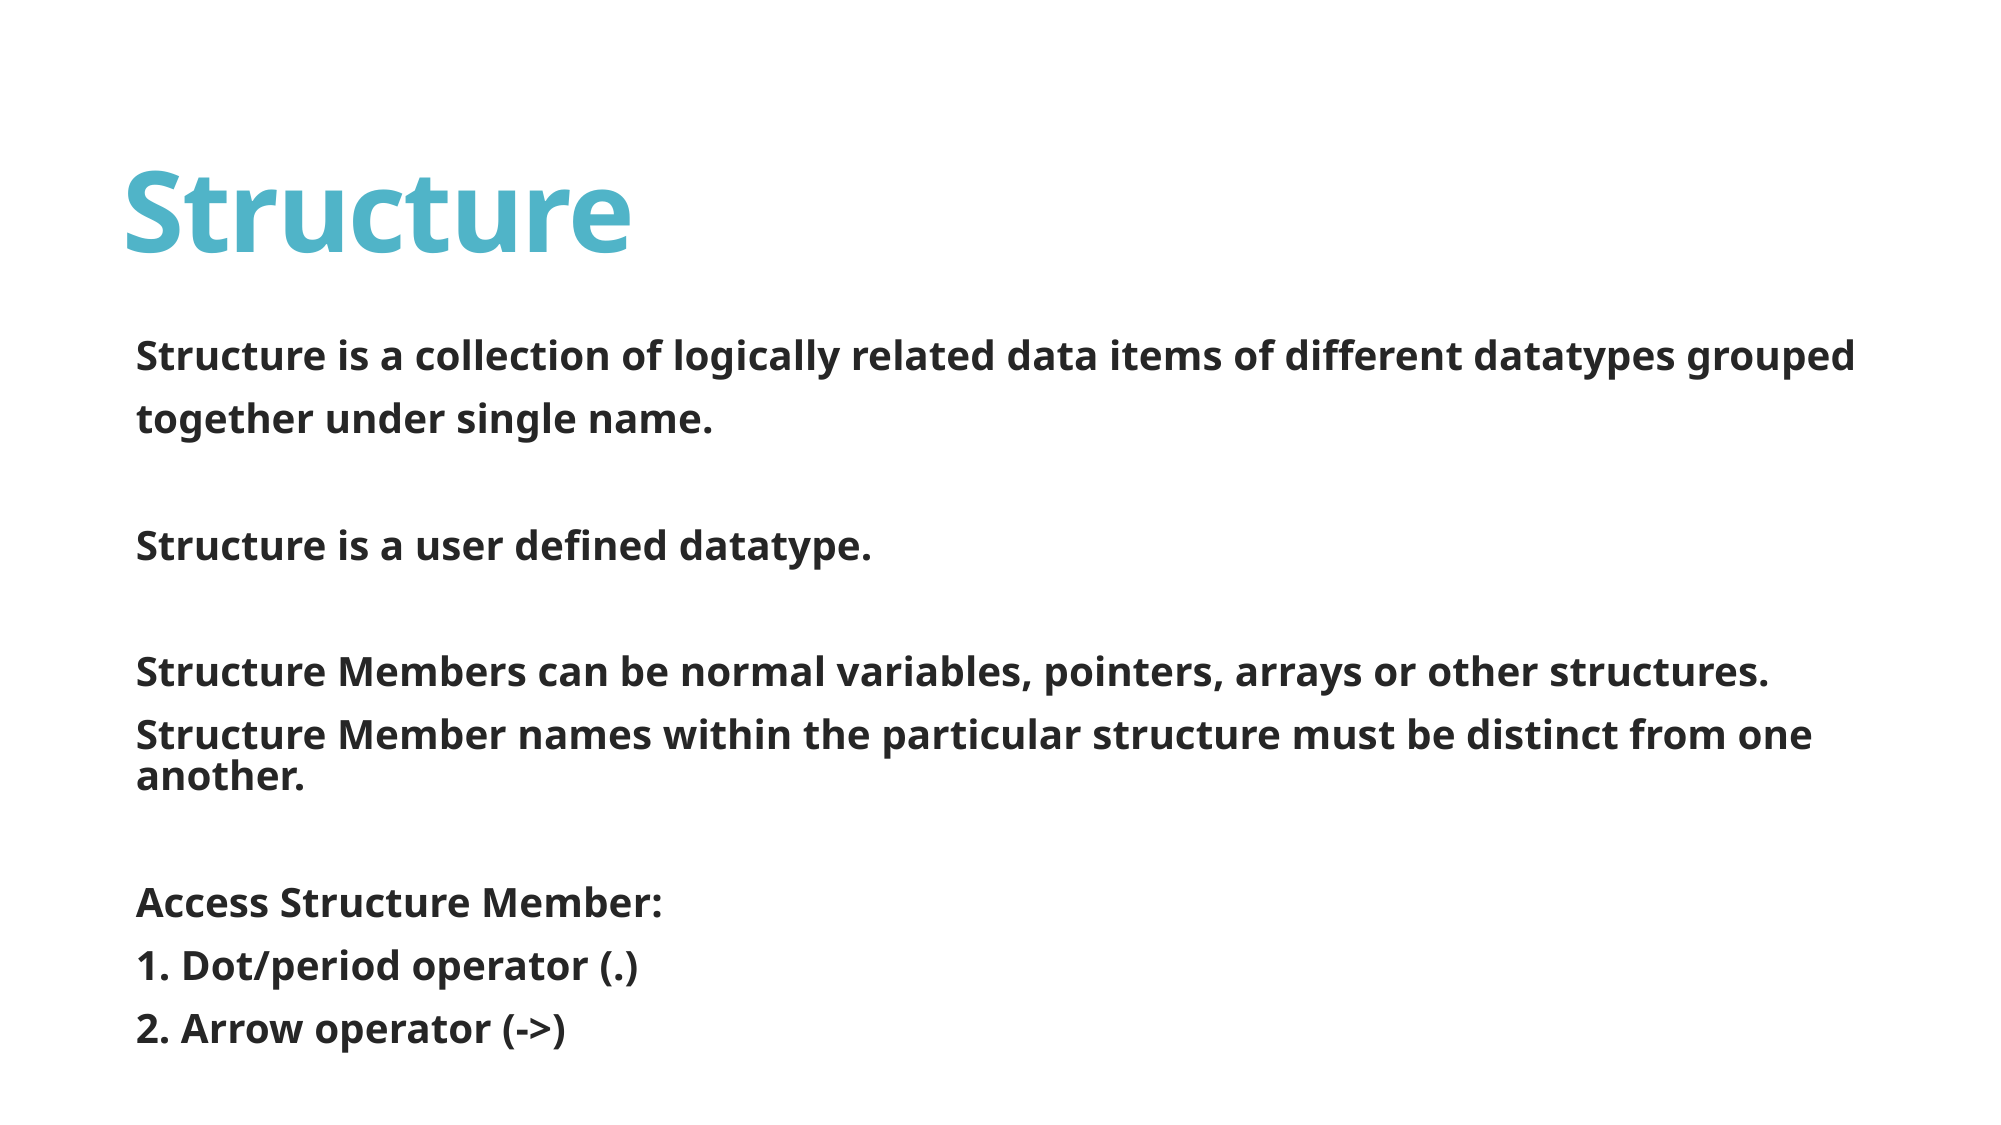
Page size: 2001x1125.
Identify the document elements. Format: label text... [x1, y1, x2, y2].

title Structure [107, 81, 1875, 329]
list Structure is a collection of logically related data items of different datatypes grouped together under single name. Structure is a user defined datatype. Structure Members can be normal variables, pointers, arrays or other structures. Structure Member names within the particular structure must be distinct from one another. Access Structure Member: 1. Dot/period operator (.) 2. Arrow operator (->) [107, 329, 1876, 1075]
